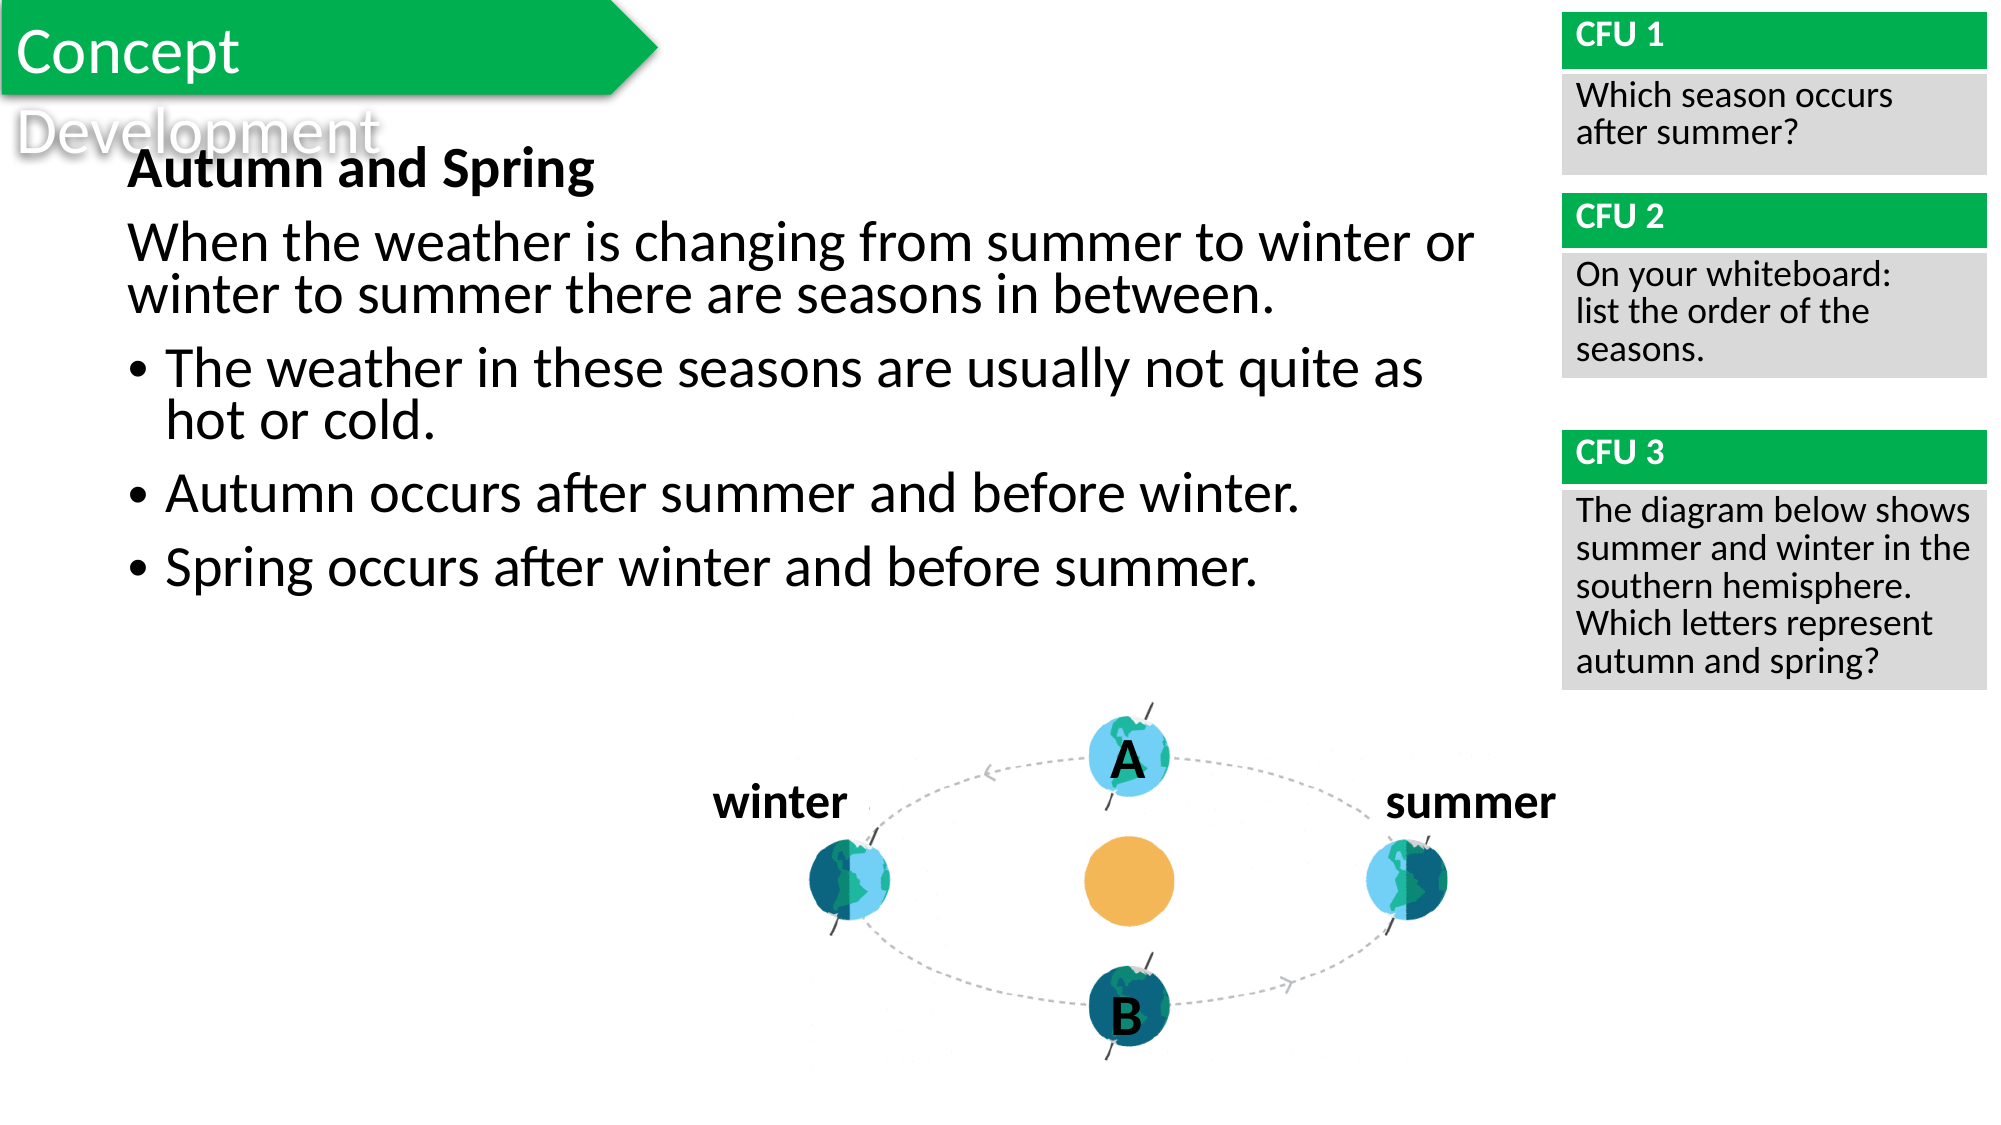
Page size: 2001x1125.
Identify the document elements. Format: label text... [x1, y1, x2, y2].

table_cell On your whiteboard: list the order of the seasons. [1562, 253, 1987, 378]
text_box Concept Development [1, 0, 658, 95]
list Autumn and Spring When the weather is changing from summer to winter or winter to summer there are seasons in between. The weather in these seasons are usually not quite as hot or cold. Autumn occurs after summer and before winter. Spring occurs after winter and before summer. [112, 138, 1524, 874]
table_cell Which season occurs after summer? [1562, 74, 1987, 175]
picture [774, 689, 1490, 1071]
text_box winter [698, 761, 774, 836]
table_header CFU 3 [1562, 430, 1987, 484]
table_header CFU 2 [1562, 193, 1987, 248]
table_header CFU 1 [1562, 12, 1987, 69]
table_cell The diagram below shows summer and winter in the southern hemisphere. Which letters represent autumn and spring? [1562, 490, 1987, 690]
text_box summer [1490, 761, 1575, 836]
